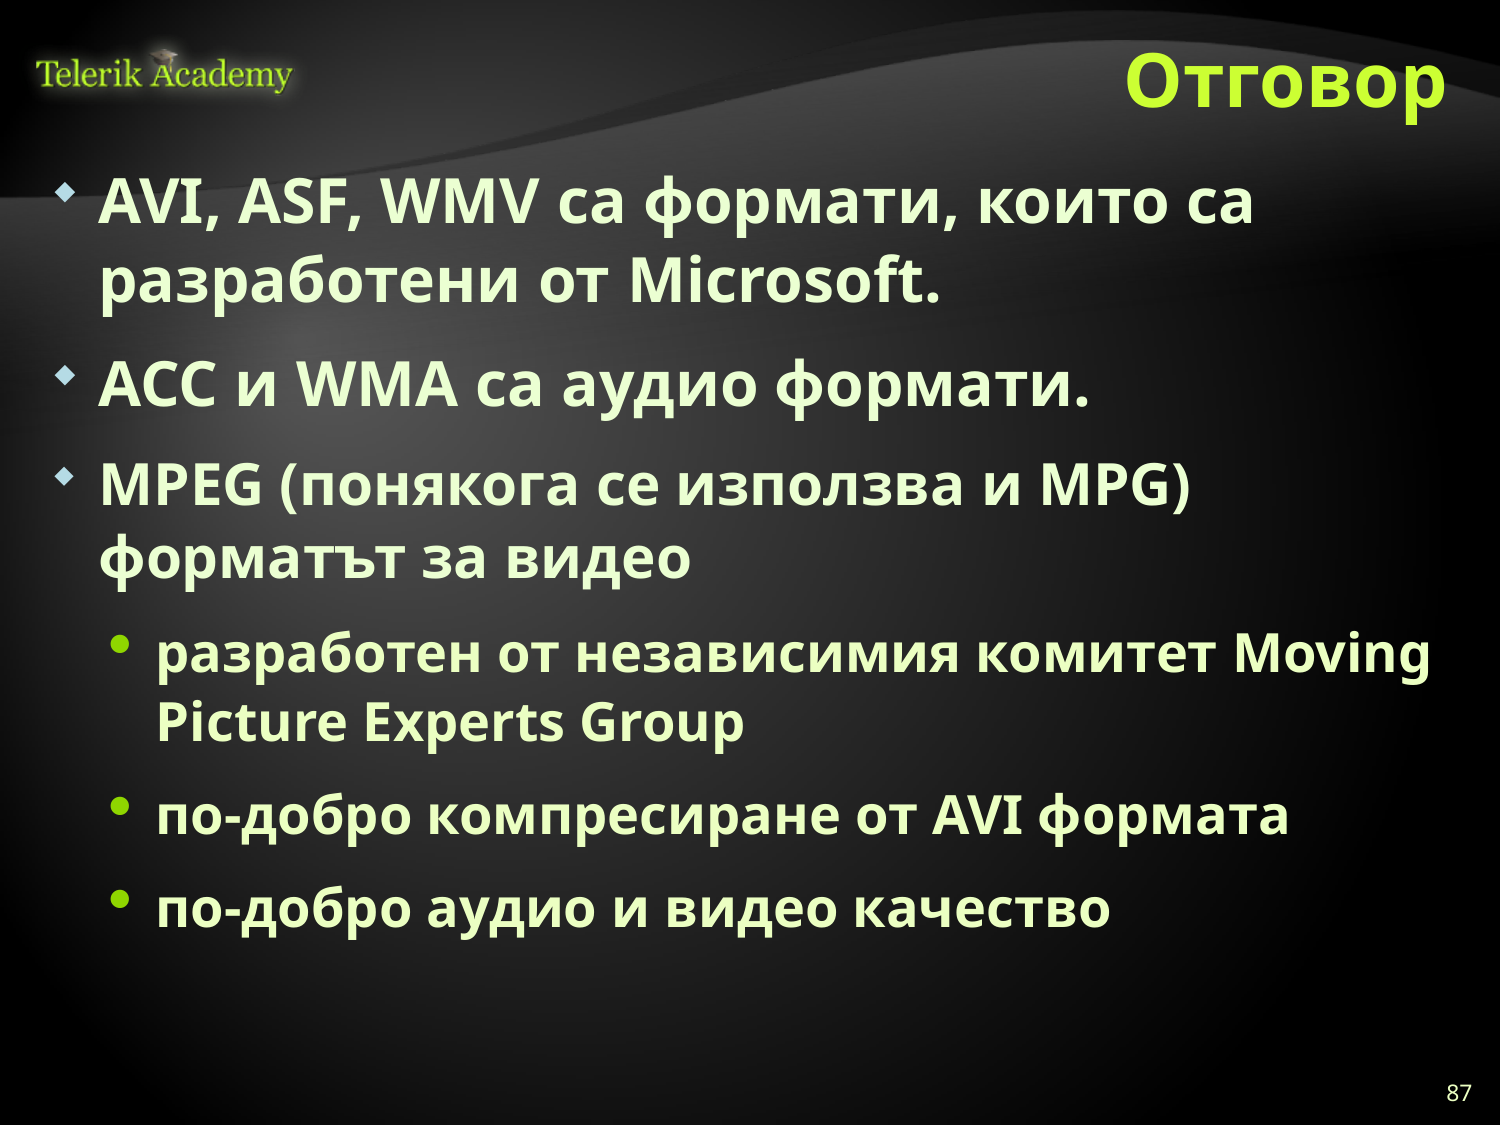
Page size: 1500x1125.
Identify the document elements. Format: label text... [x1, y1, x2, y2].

list AVI, ASF, WMV са формати, които са разработени от Microsoft. ACC и WMA са аудио формати. MPЕG (понякога се използва и MPG) форматът за видео разработен от независимия комитет Moving Picture Experts Group по-добро компресиране от AVI формата по-добро аудио и видео качество [37, 149, 1463, 1100]
slide_number 87 [1412, 1074, 1488, 1113]
picture [0, 0, 1500, 1125]
title Отговор [300, 12, 1463, 149]
